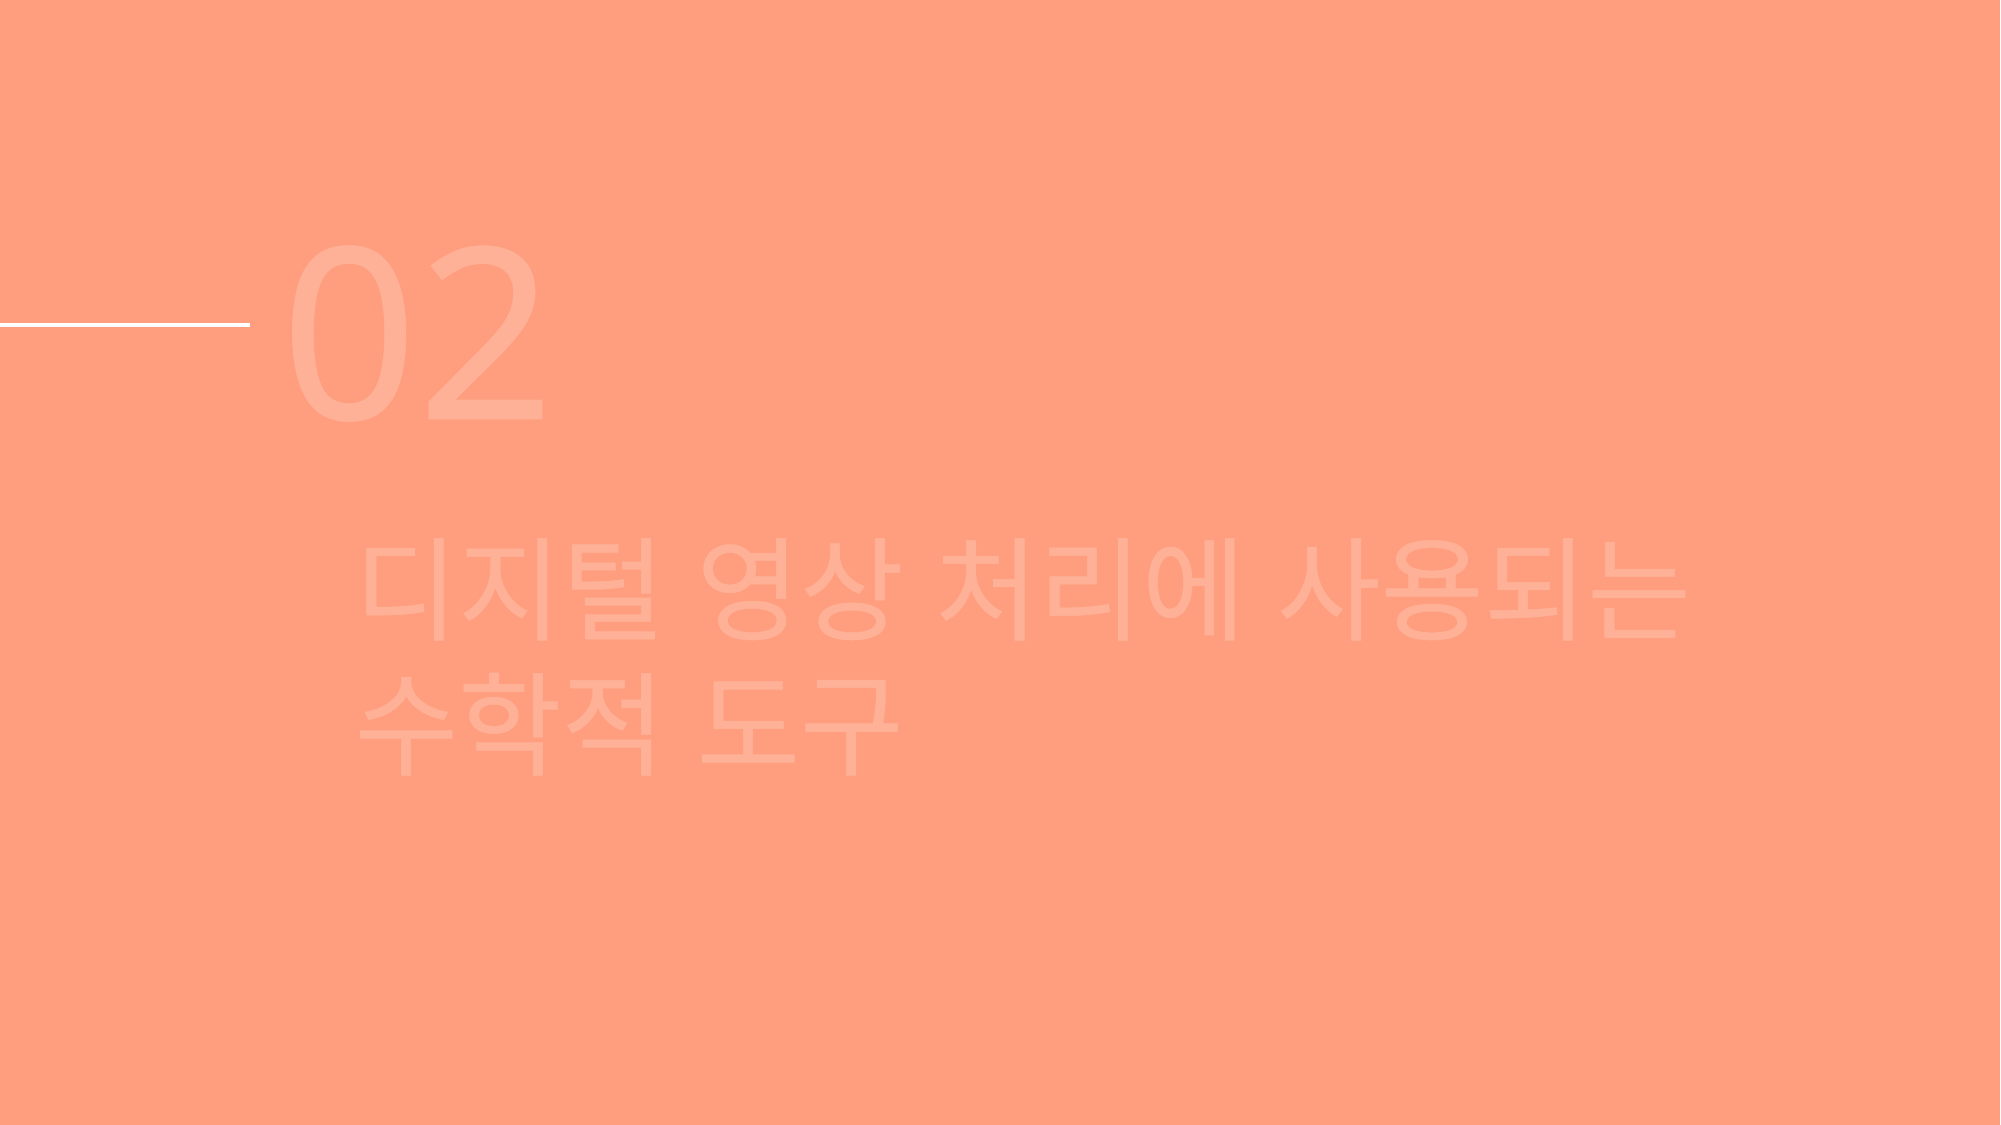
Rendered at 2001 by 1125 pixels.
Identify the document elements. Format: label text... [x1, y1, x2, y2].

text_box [0, 172, 569, 478]
text_box 디지털 영상 처리에 사용되는 수학적 도구 [339, 511, 1707, 797]
